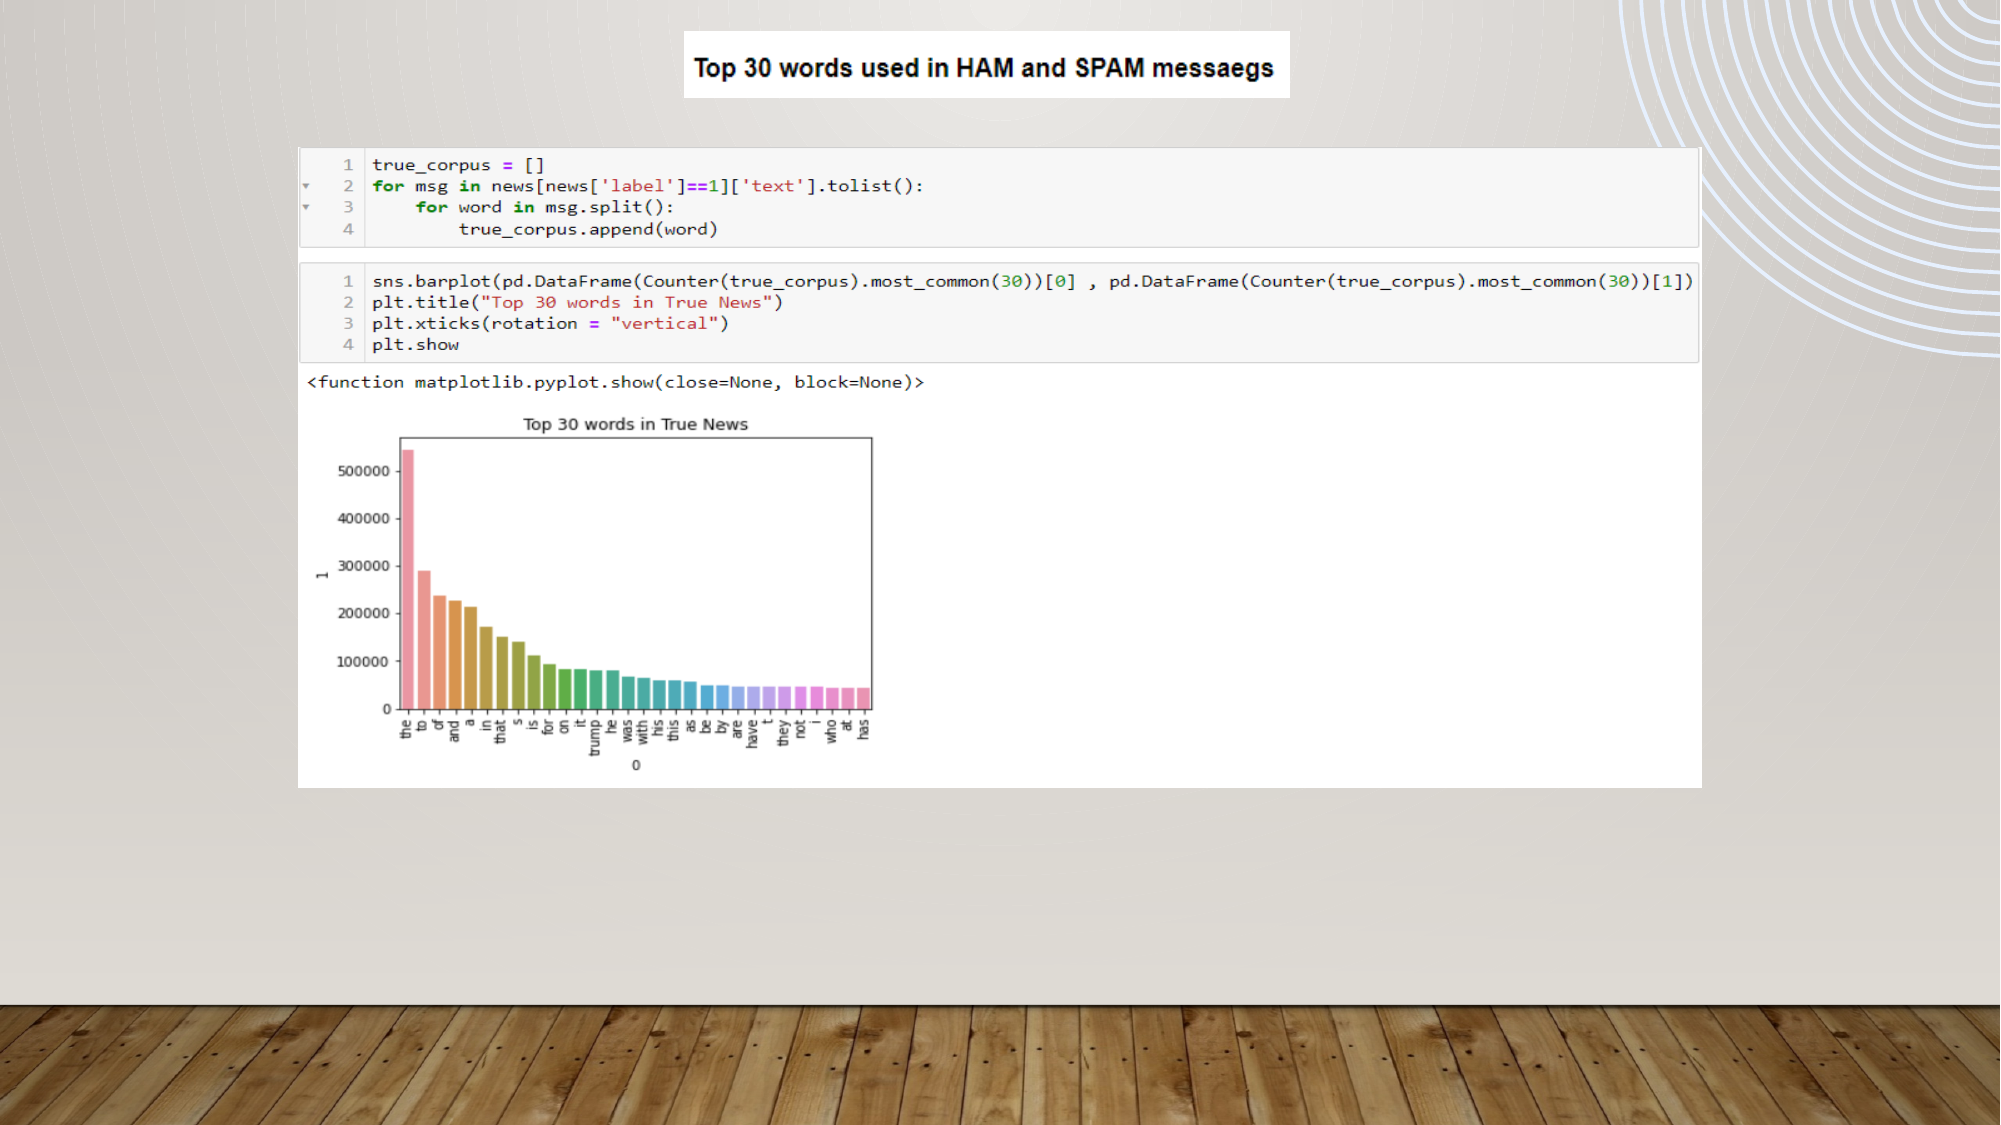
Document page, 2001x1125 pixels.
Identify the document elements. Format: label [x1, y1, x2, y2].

picture [684, 31, 1290, 98]
picture [298, 147, 1702, 789]
picture [0, 1005, 2000, 1125]
